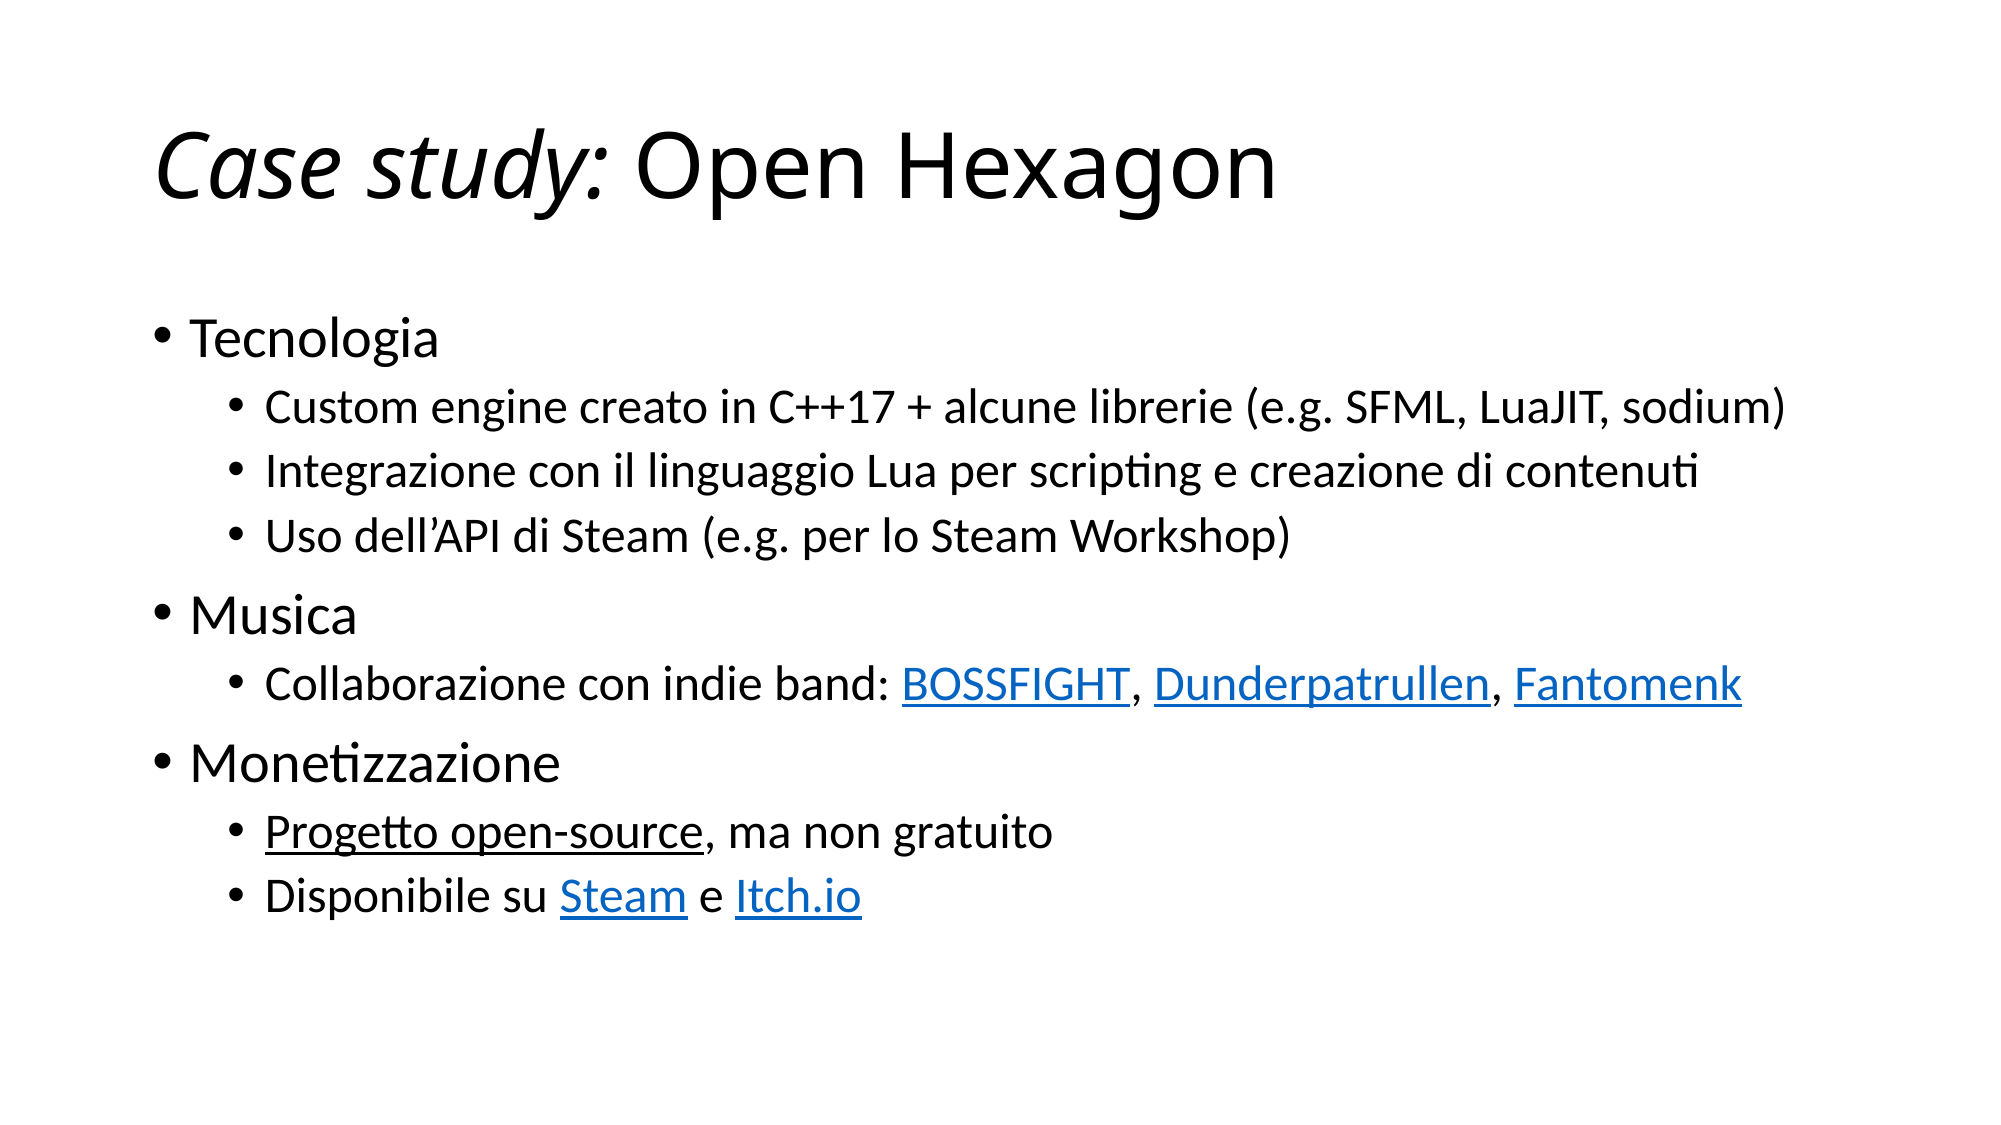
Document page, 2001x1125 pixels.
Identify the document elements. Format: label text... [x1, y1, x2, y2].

title Case study: Open Hexagon [137, 59, 1863, 278]
list Tecnologia Custom engine creato in C++17 + alcune librerie (e.g. SFML, LuaJIT, sodium) Integrazione con il linguaggio Lua per scripting e creazione di contenuti Uso dell’API di Steam (e.g. per lo Steam Workshop) Musica Collaborazione con indie band: BOSSFIGHT, Dunderpatrullen, Fantomenk Monetizzazione Progetto open-source, ma non gratuito Disponibile su Steam e Itch.io [137, 299, 1863, 1014]
